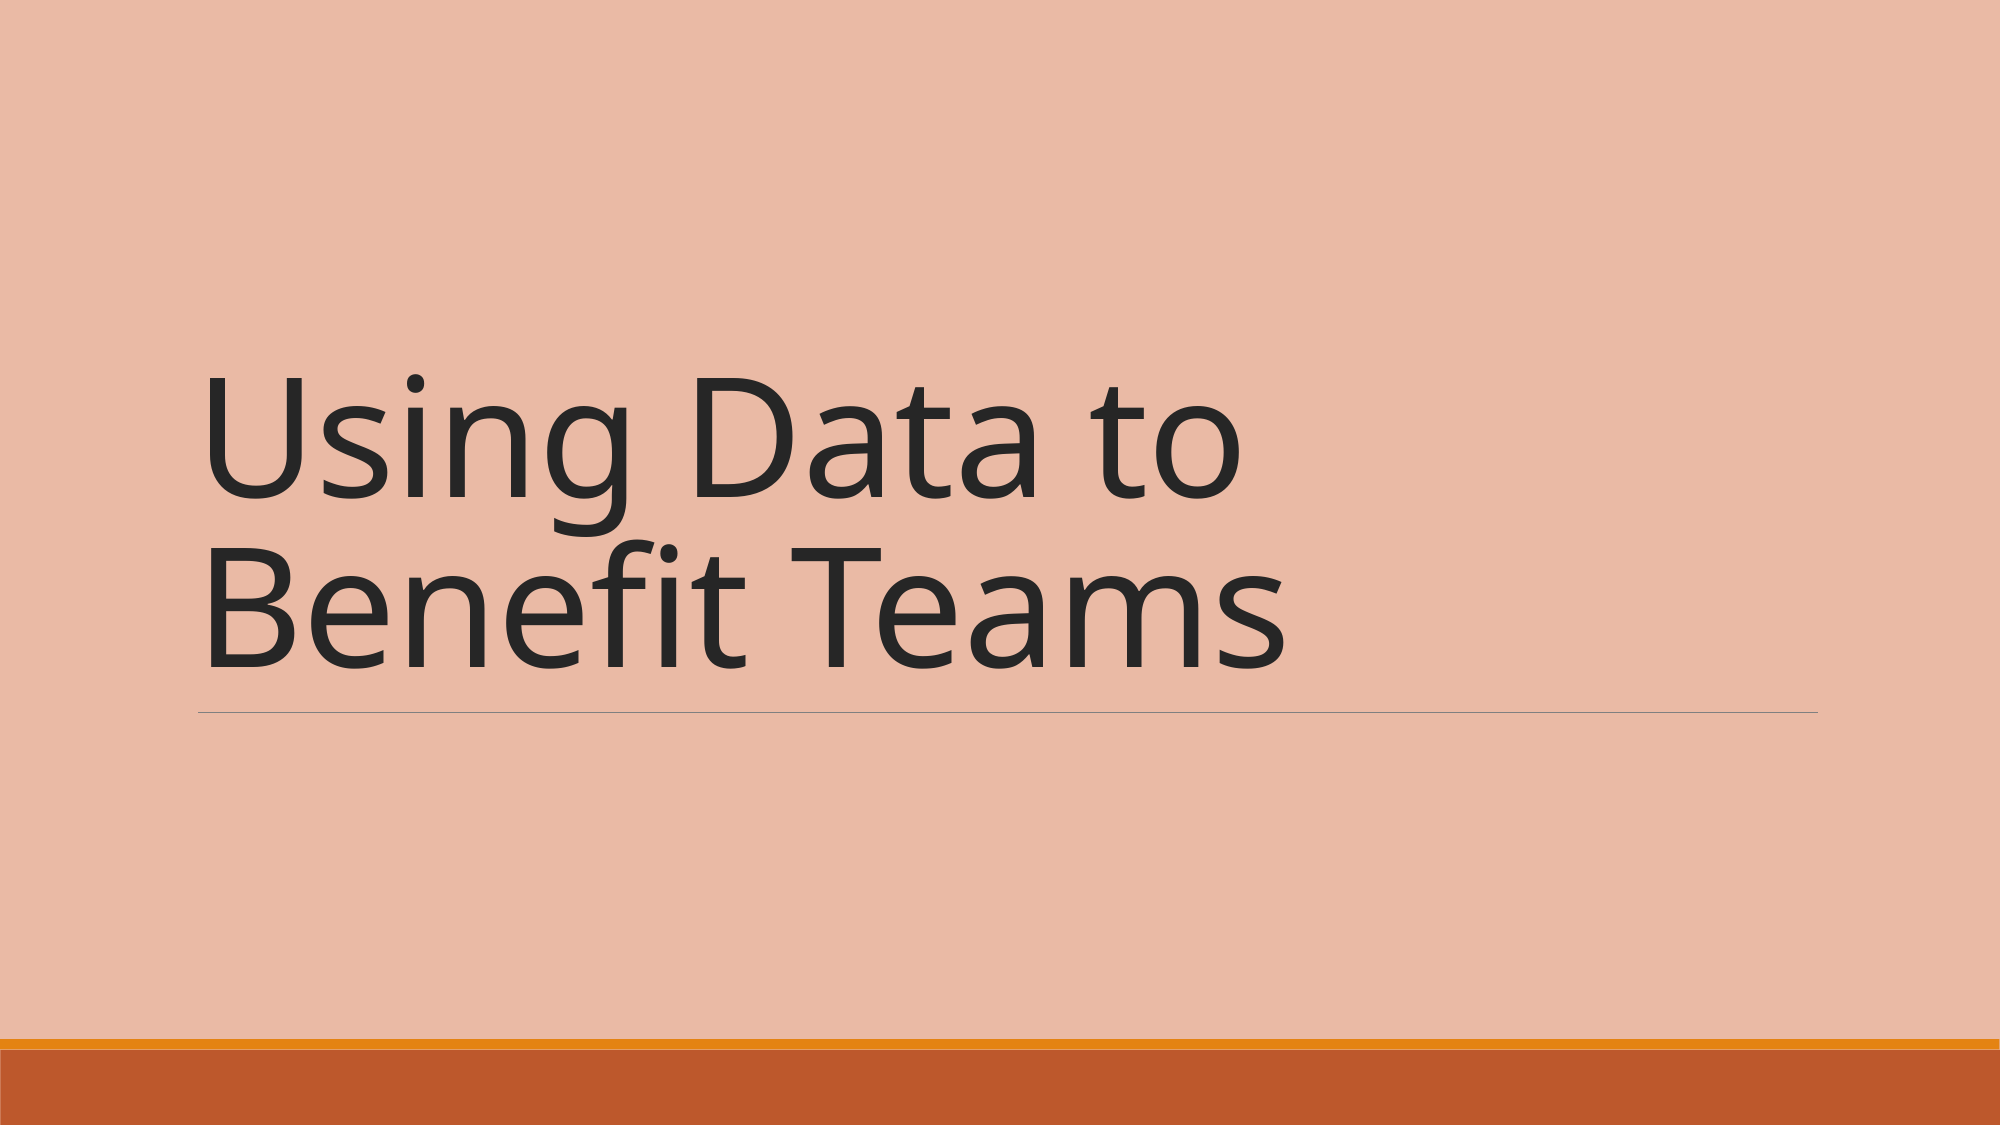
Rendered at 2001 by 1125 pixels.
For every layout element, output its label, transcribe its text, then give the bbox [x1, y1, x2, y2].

title Using Data to Benefit Teams [180, 124, 1830, 710]
